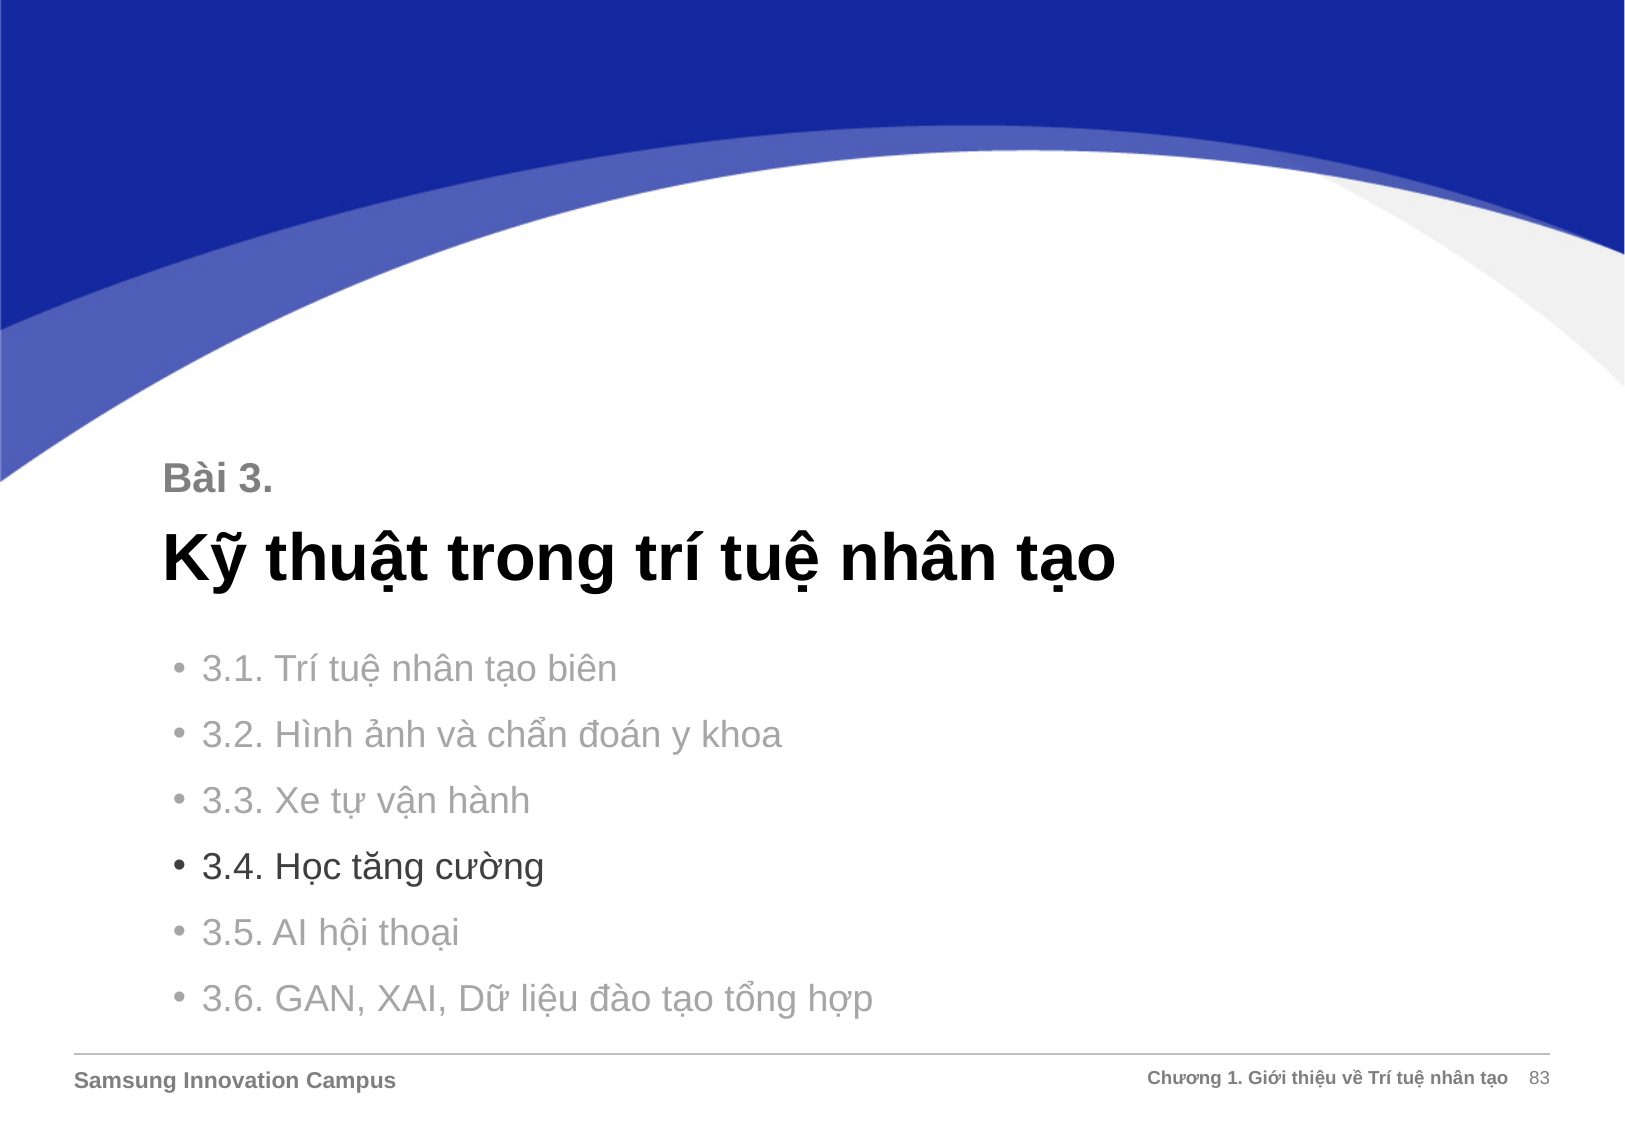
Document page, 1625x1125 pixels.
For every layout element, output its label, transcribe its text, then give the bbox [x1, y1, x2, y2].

text_box 3.1. Trí tuệ nhân tạo biên 3.2. Hình ảnh và chẩn đoán y khoa 3.3. Xe tự vận hành 3.4. Học tăng cường 3.5. AI hội thoại 3.6. GAN, XAI, Dữ liệu đào tạo tổng hợp [172, 644, 1533, 917]
text_box Kỹ thuật trong trí tuệ nhân tạo [162, 514, 1625, 595]
picture [0, 0, 1625, 1125]
text_box Bài 3. [162, 450, 1061, 502]
